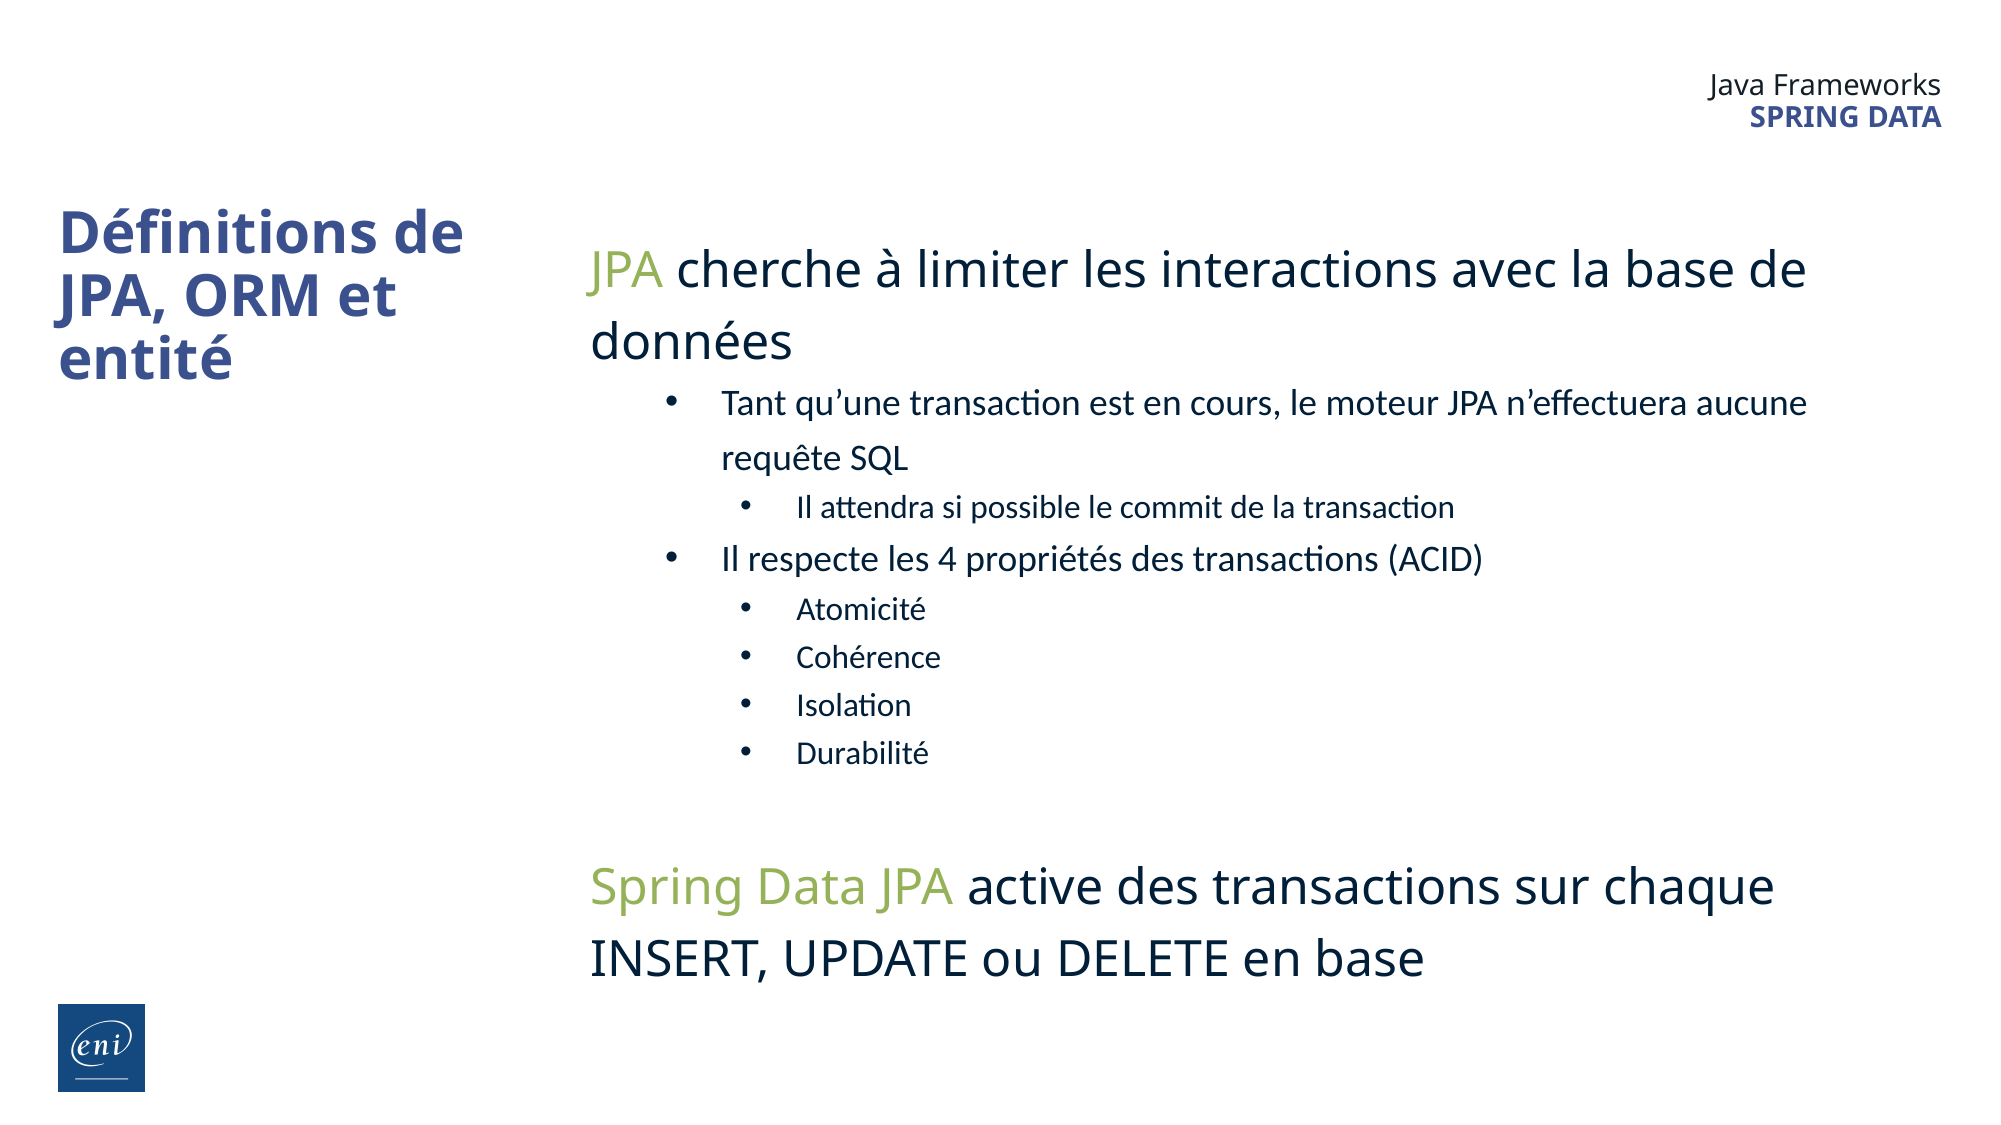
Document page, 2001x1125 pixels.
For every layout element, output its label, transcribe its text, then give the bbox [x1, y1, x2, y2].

picture [58, 1004, 145, 1092]
text_box Java Frameworks Spring data [627, 70, 1942, 160]
text_box JPA cherche à limiter les interactions avec la base de données Tant qu’une transaction est en cours, le moteur JPA n’effectuera aucune requête SQL Il attendra si possible le commit de la transaction Il respecte les 4 propriétés des transactions (ACID) Atomicité Cohérence Isolation Durabilité Spring Data JPA active des transactions sur chaque INSERT, UPDATE ou DELETE en base [575, 217, 1942, 1049]
text_box Définitions de JPA, ORM et entité [58, 203, 526, 929]
